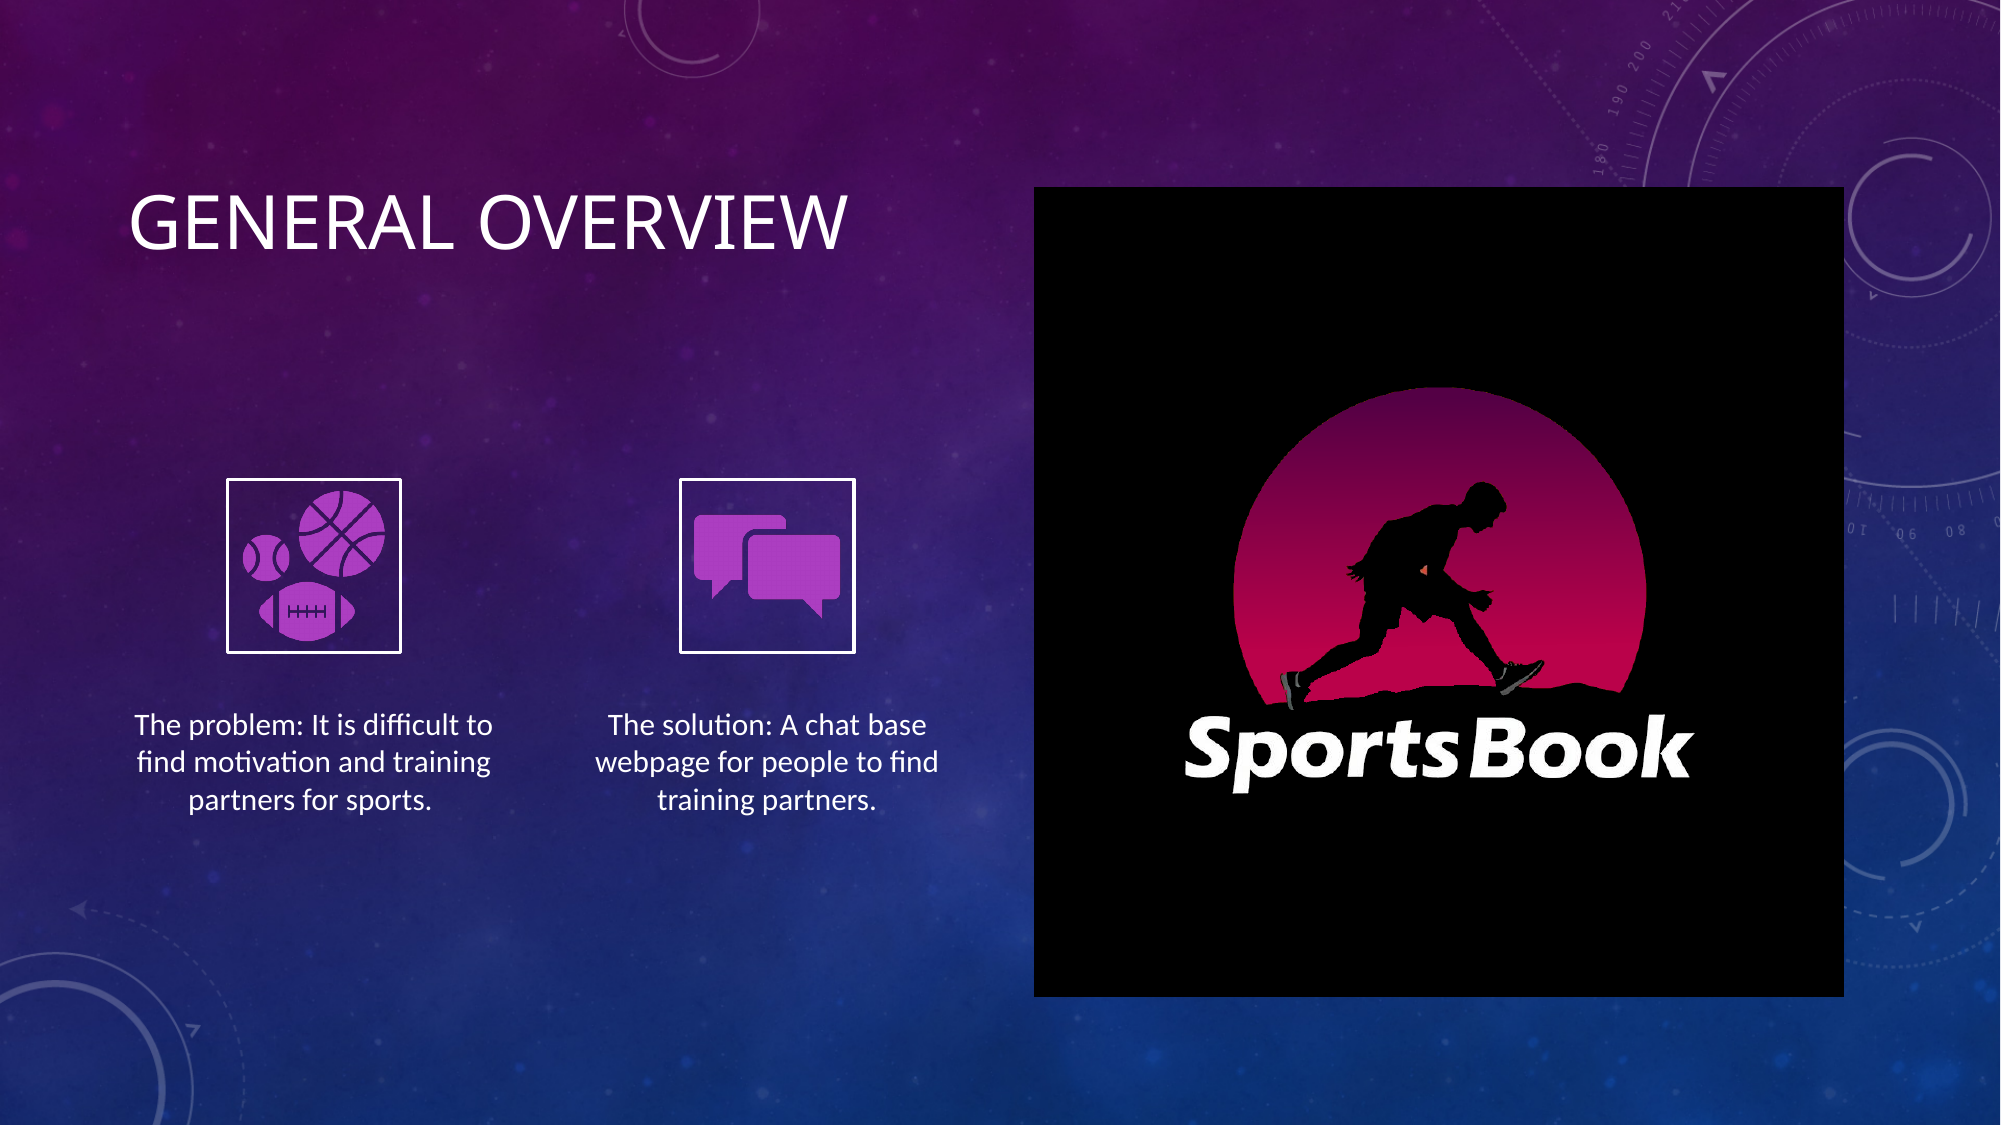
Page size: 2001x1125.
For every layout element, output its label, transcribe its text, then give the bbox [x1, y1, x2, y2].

title General overview [112, 99, 969, 339]
picture [0, 0, 2001, 1125]
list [112, 351, 969, 951]
